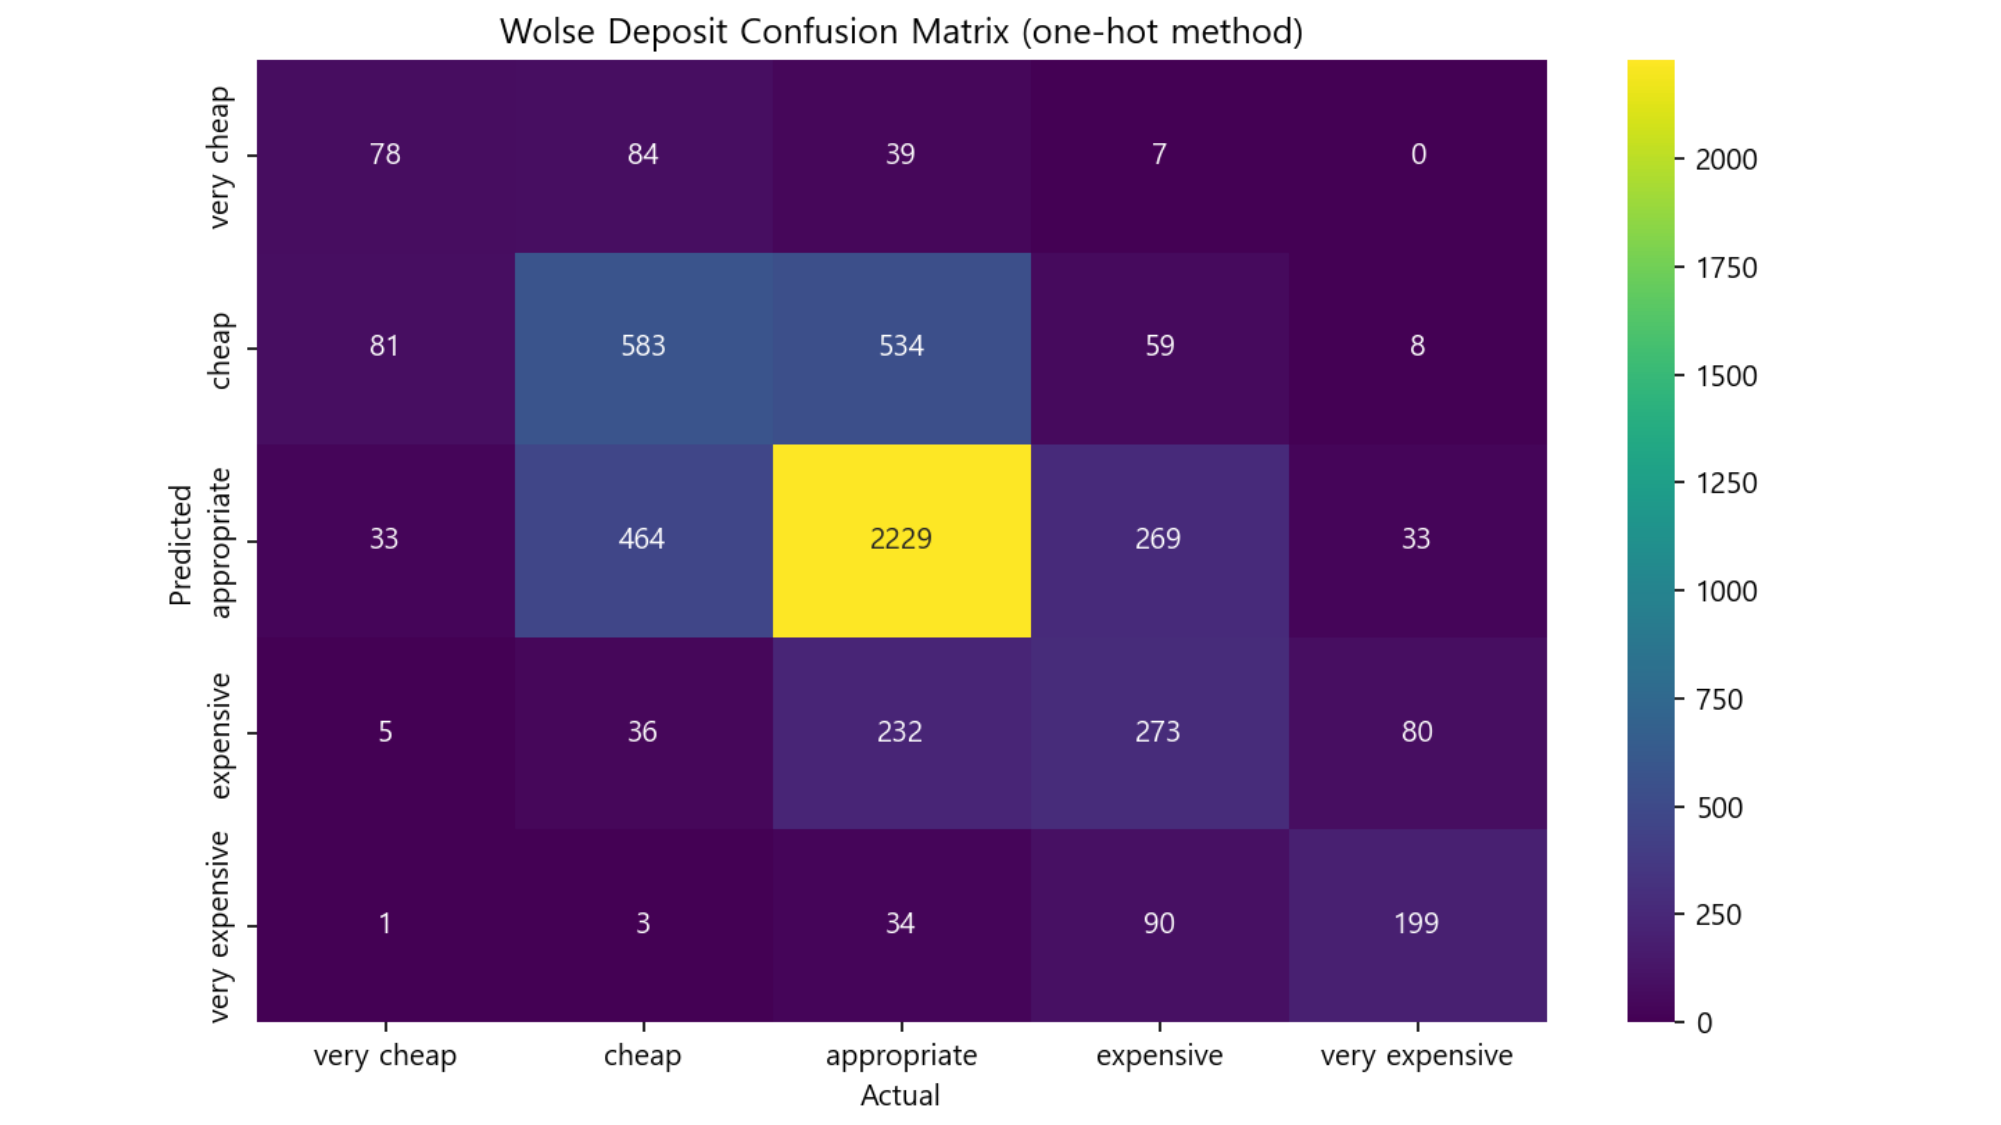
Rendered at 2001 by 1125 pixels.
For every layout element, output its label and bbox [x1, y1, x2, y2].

picture [141, 0, 1859, 1125]
